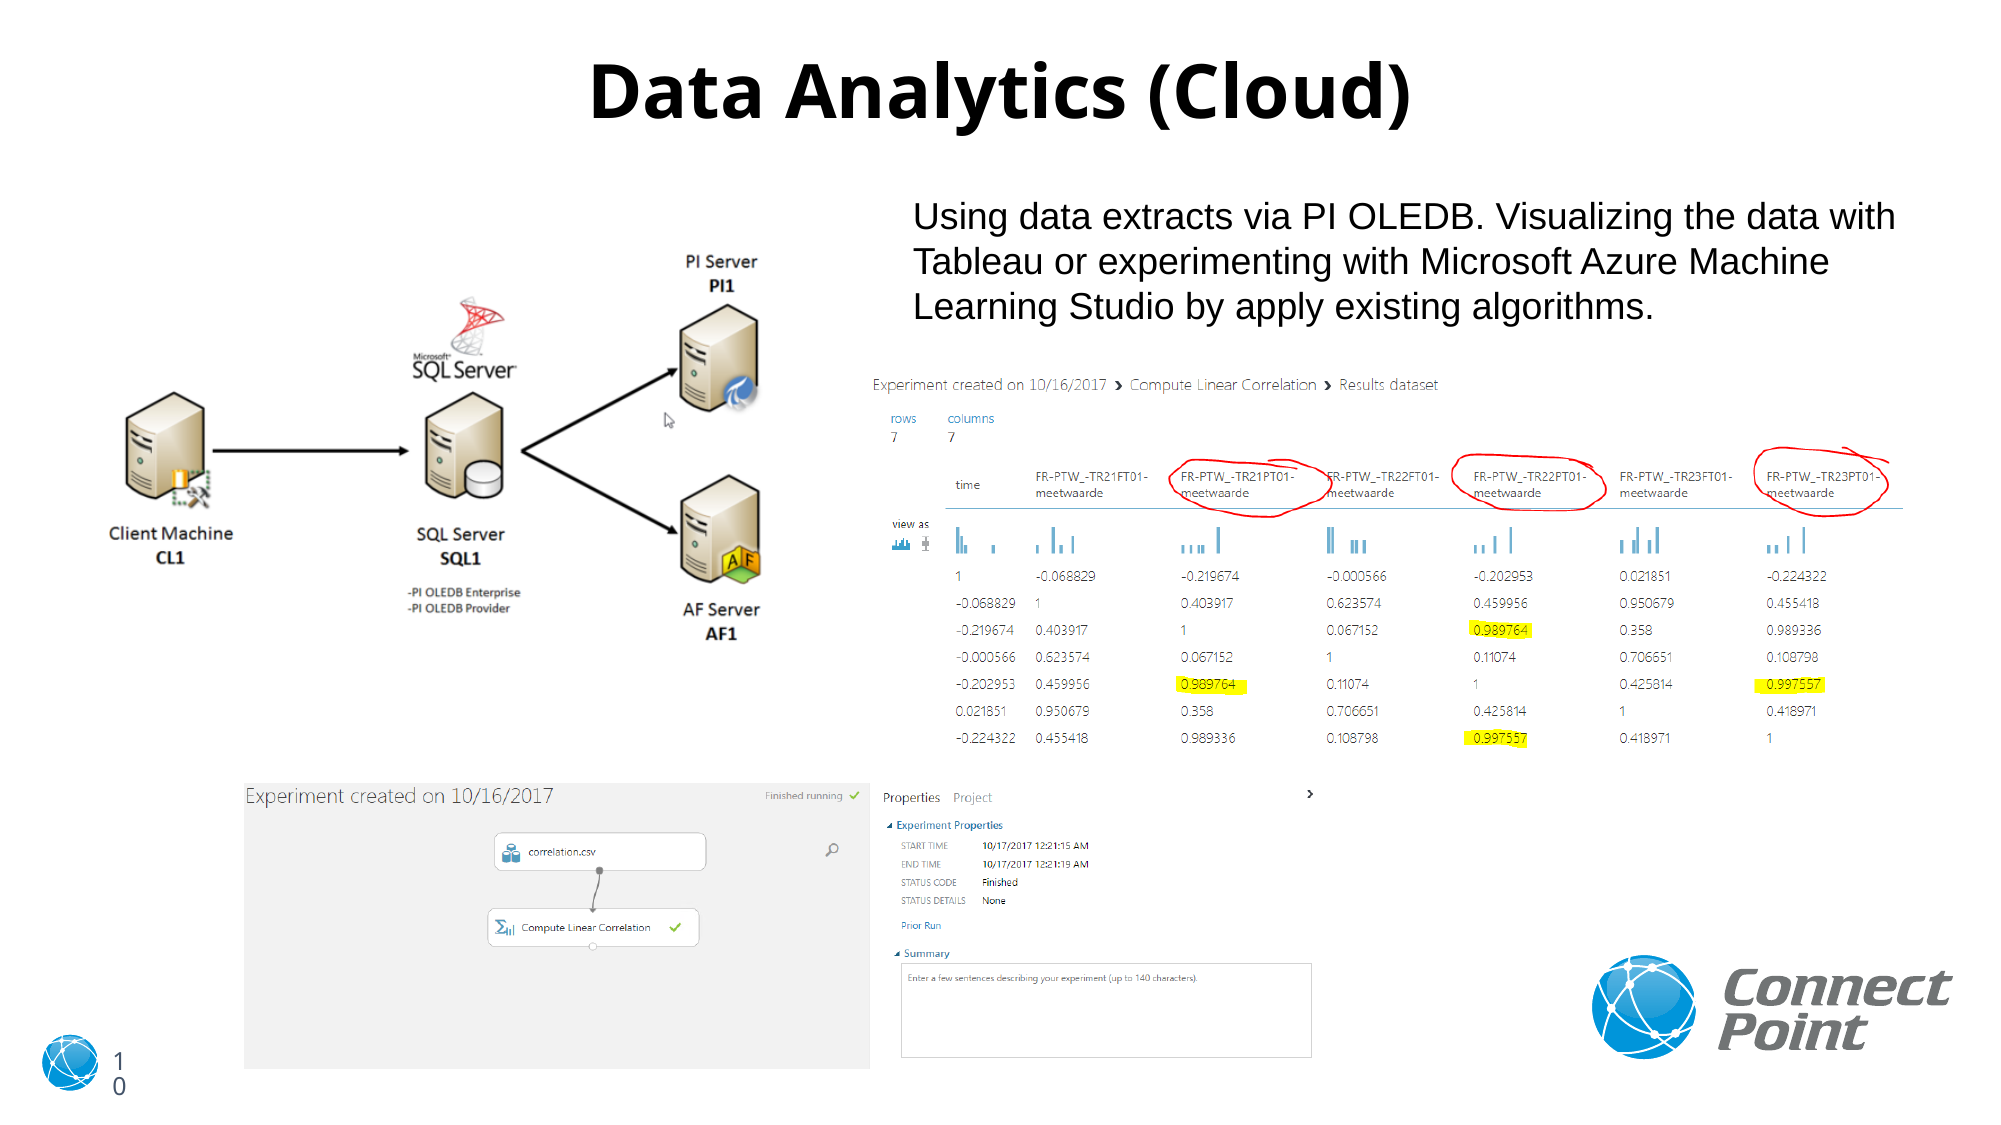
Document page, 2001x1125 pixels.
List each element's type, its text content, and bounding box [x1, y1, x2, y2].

text_box Data Analytics (Cloud) [32, 36, 1968, 154]
text_box Using data extracts via PI OLEDB. Visualizing the data with Tableau or experimenting with Microsoft Azure Machine Learning Studio by apply existing algorithms. [905, 184, 1968, 335]
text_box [1587, 951, 1954, 1063]
picture [243, 783, 1317, 1069]
slide_number 10 [104, 1040, 137, 1086]
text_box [36, 1029, 104, 1097]
picture [869, 372, 1907, 770]
picture [89, 196, 765, 666]
